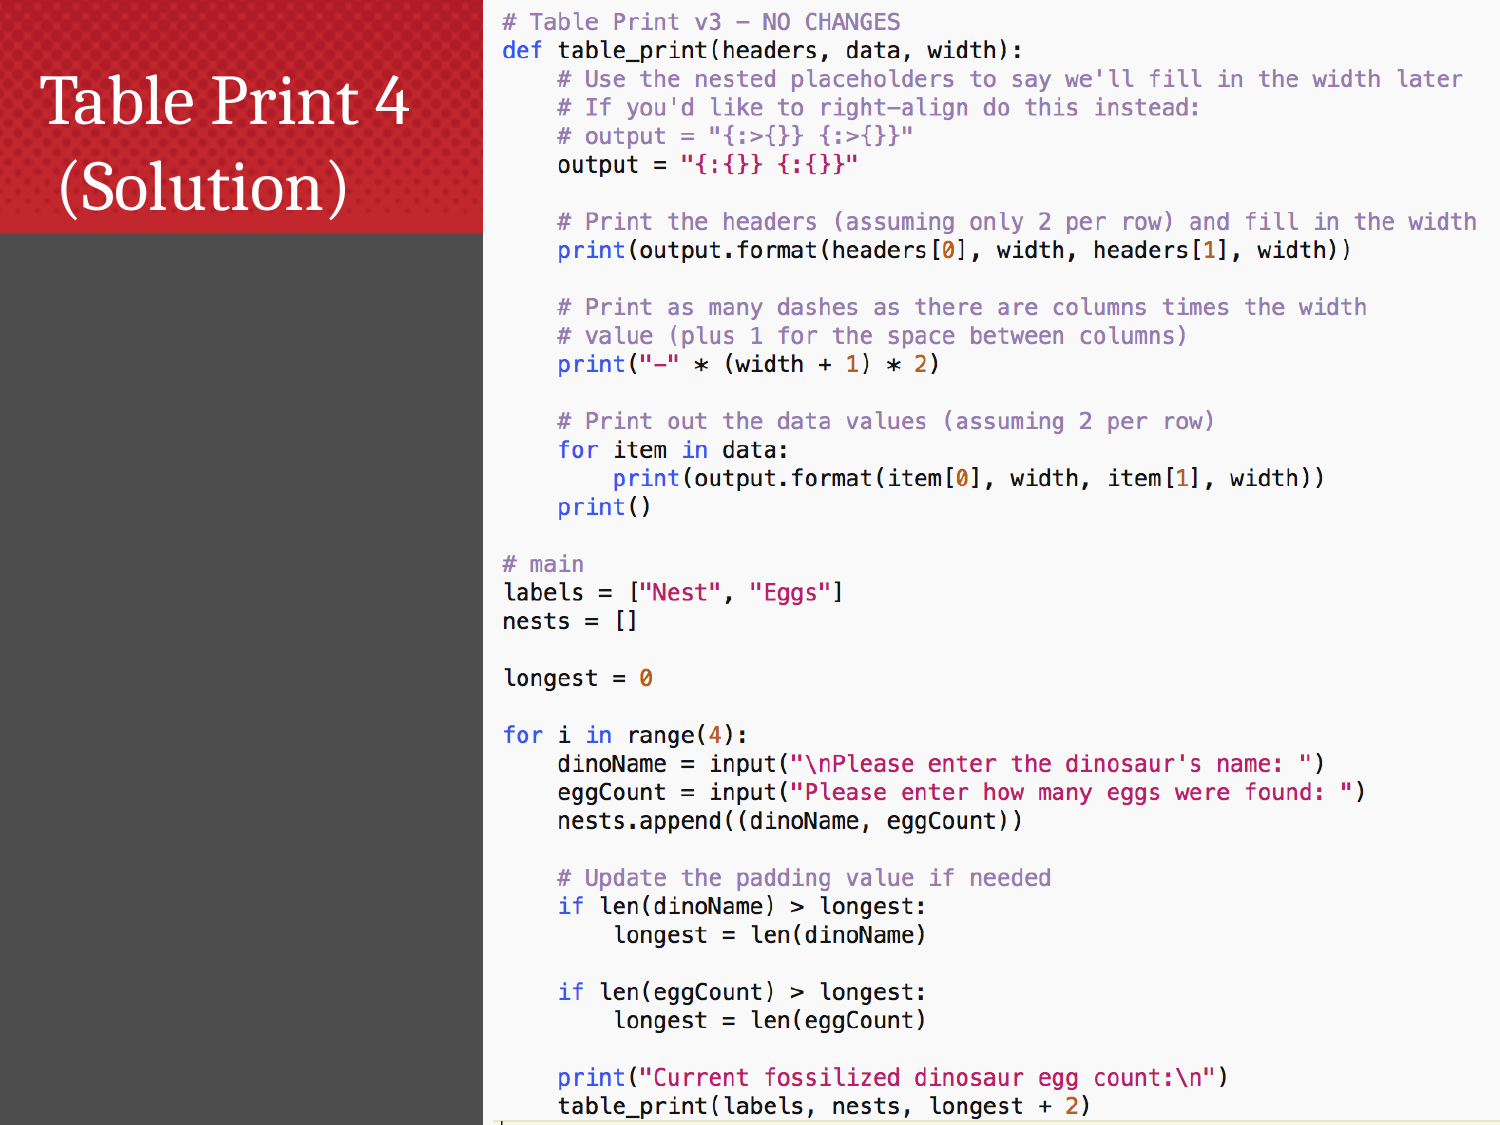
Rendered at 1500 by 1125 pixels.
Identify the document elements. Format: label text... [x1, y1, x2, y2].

picture [0, 0, 1500, 1125]
title Table Print 4 (Solution) [24, 45, 477, 233]
